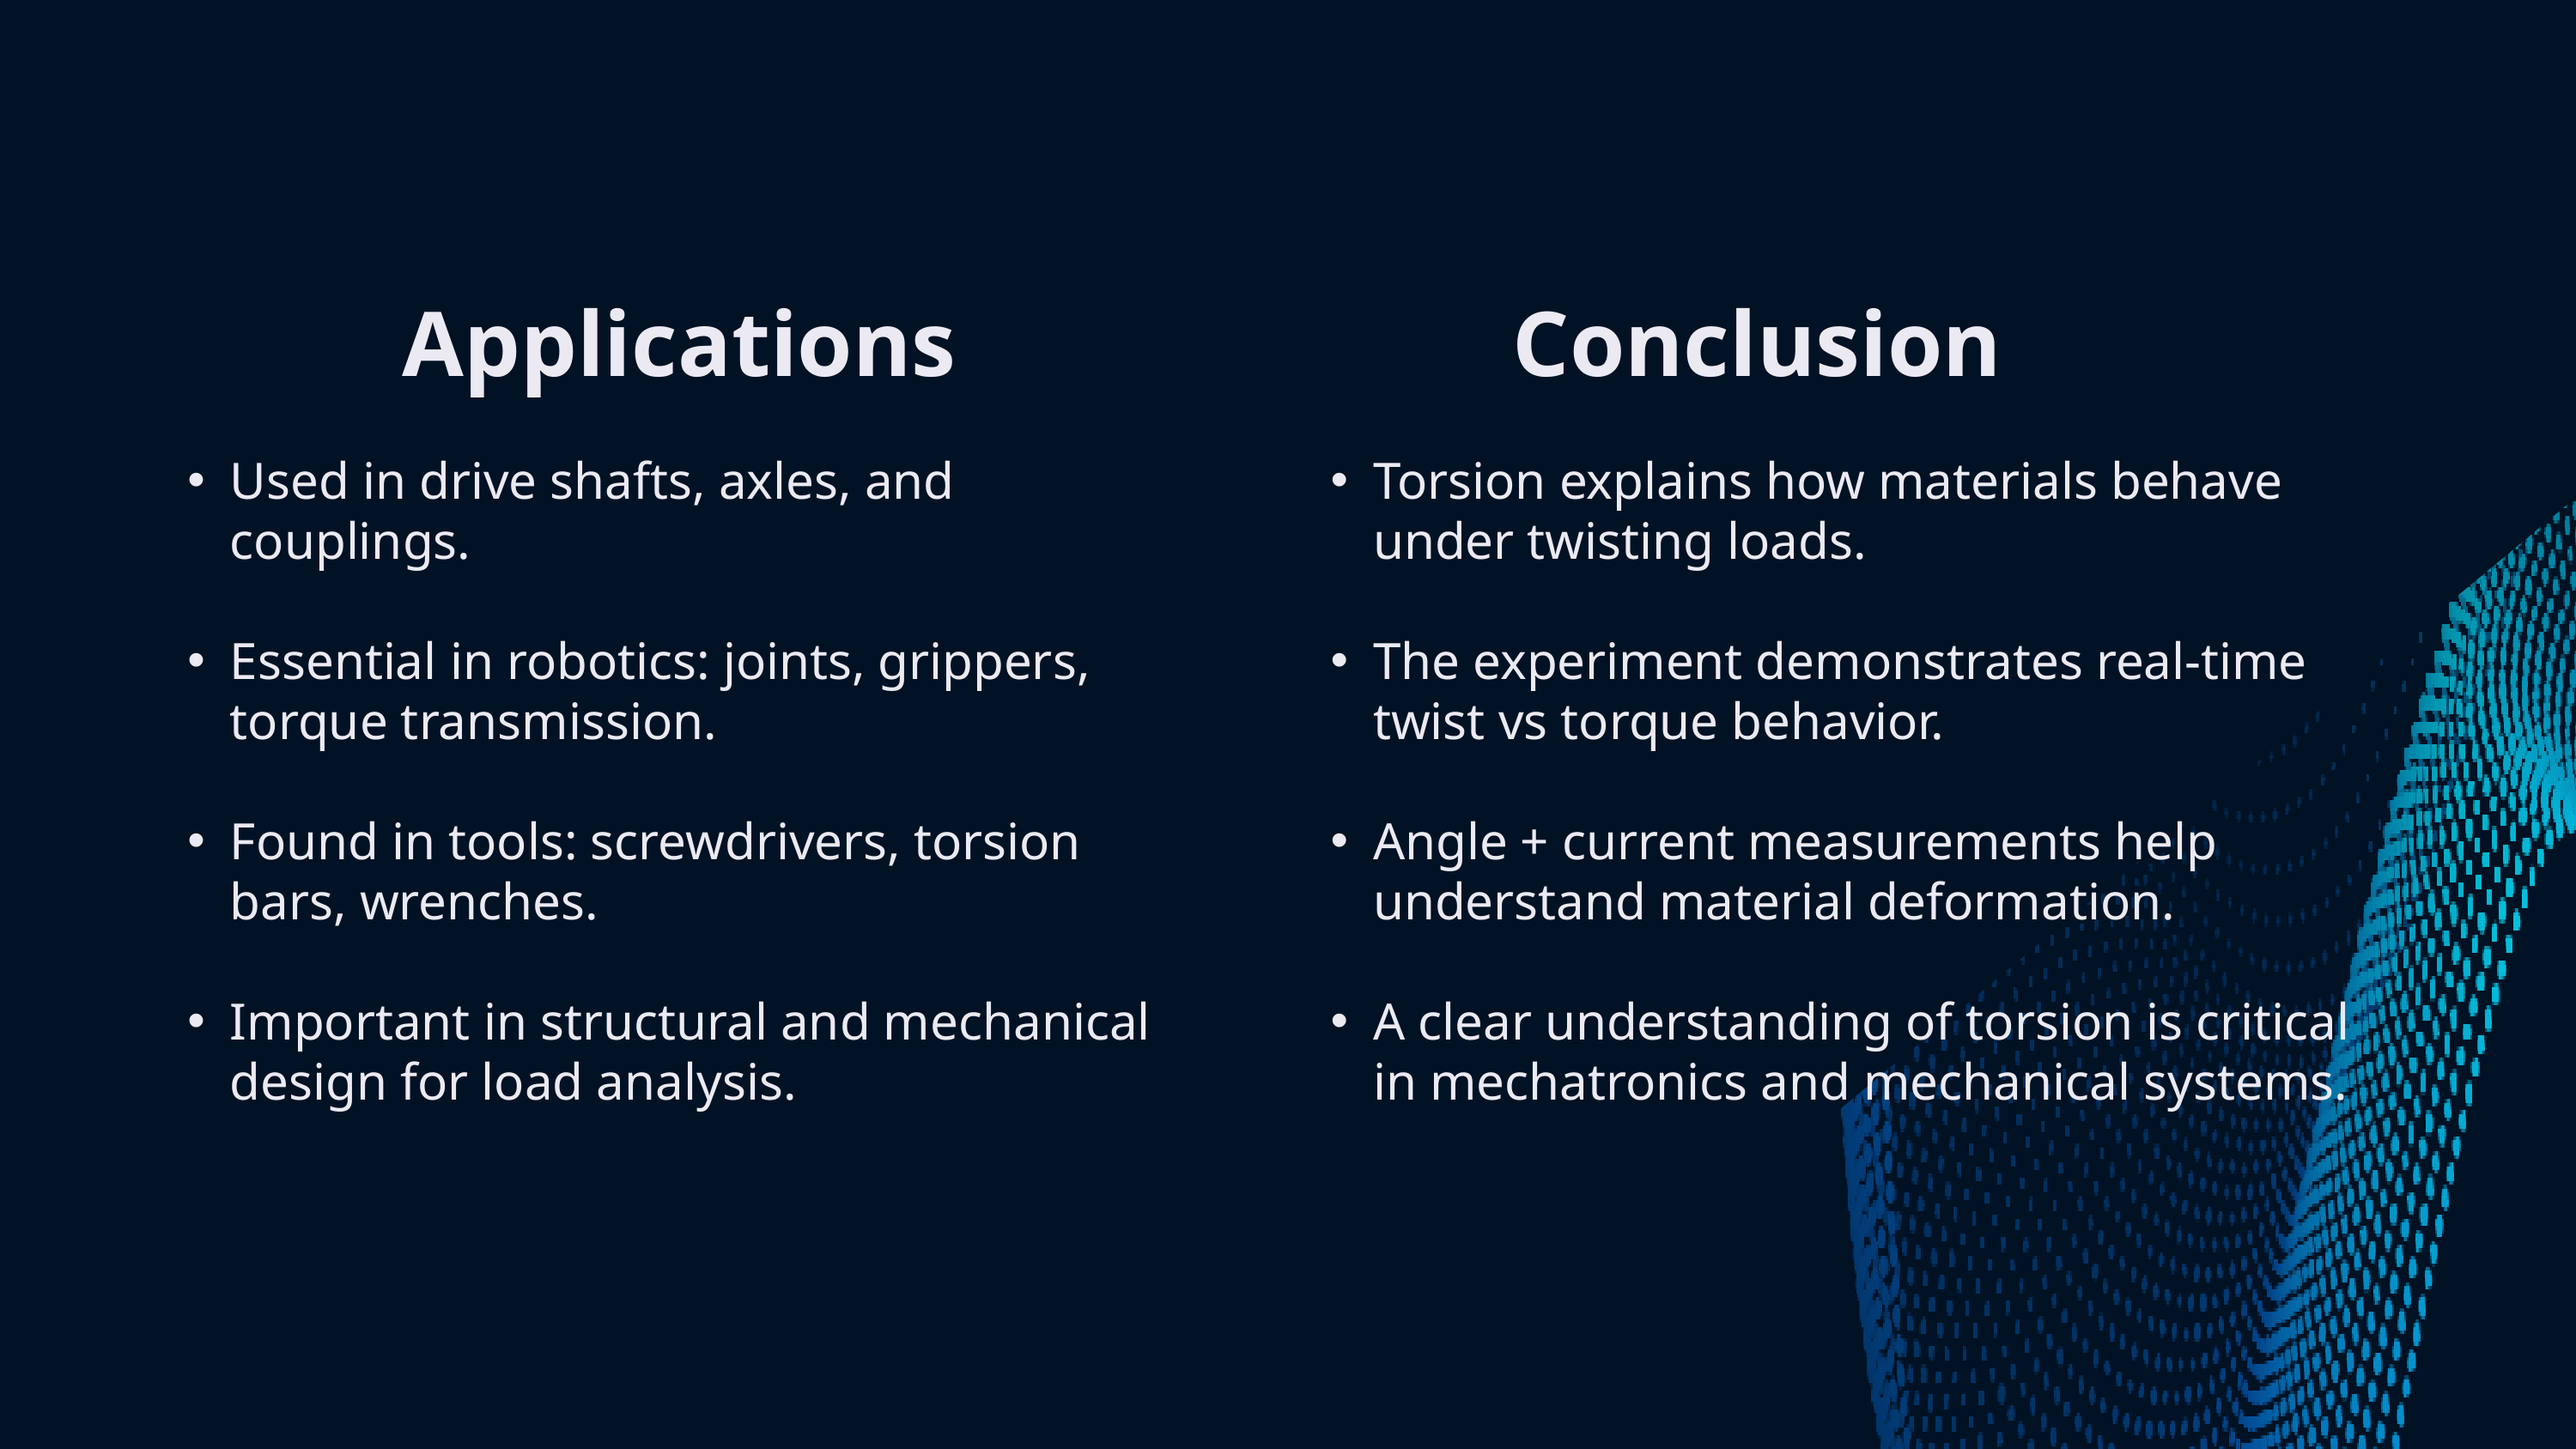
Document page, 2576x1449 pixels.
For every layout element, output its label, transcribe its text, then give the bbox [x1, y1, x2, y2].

text_box Torsion explains how materials behave under twisting loads. The experiment demonstrates real-time twist vs torque behavior. Angle + current measurements help understand material deformation. A clear understanding of torsion is critical in mechatronics and mechanical systems. [1288, 449, 2362, 1171]
text_box [1431, 497, 2576, 1449]
text_box Used in drive shafts, axles, and couplings. Essential in robotics: joints, grippers, torque transmission. Found in tools: screwdrivers, torsion bars, wrenches. Important in structural and mechanical design for load analysis. [144, 449, 1182, 1171]
text_box Applications Conclusion [286, 287, 2432, 395]
